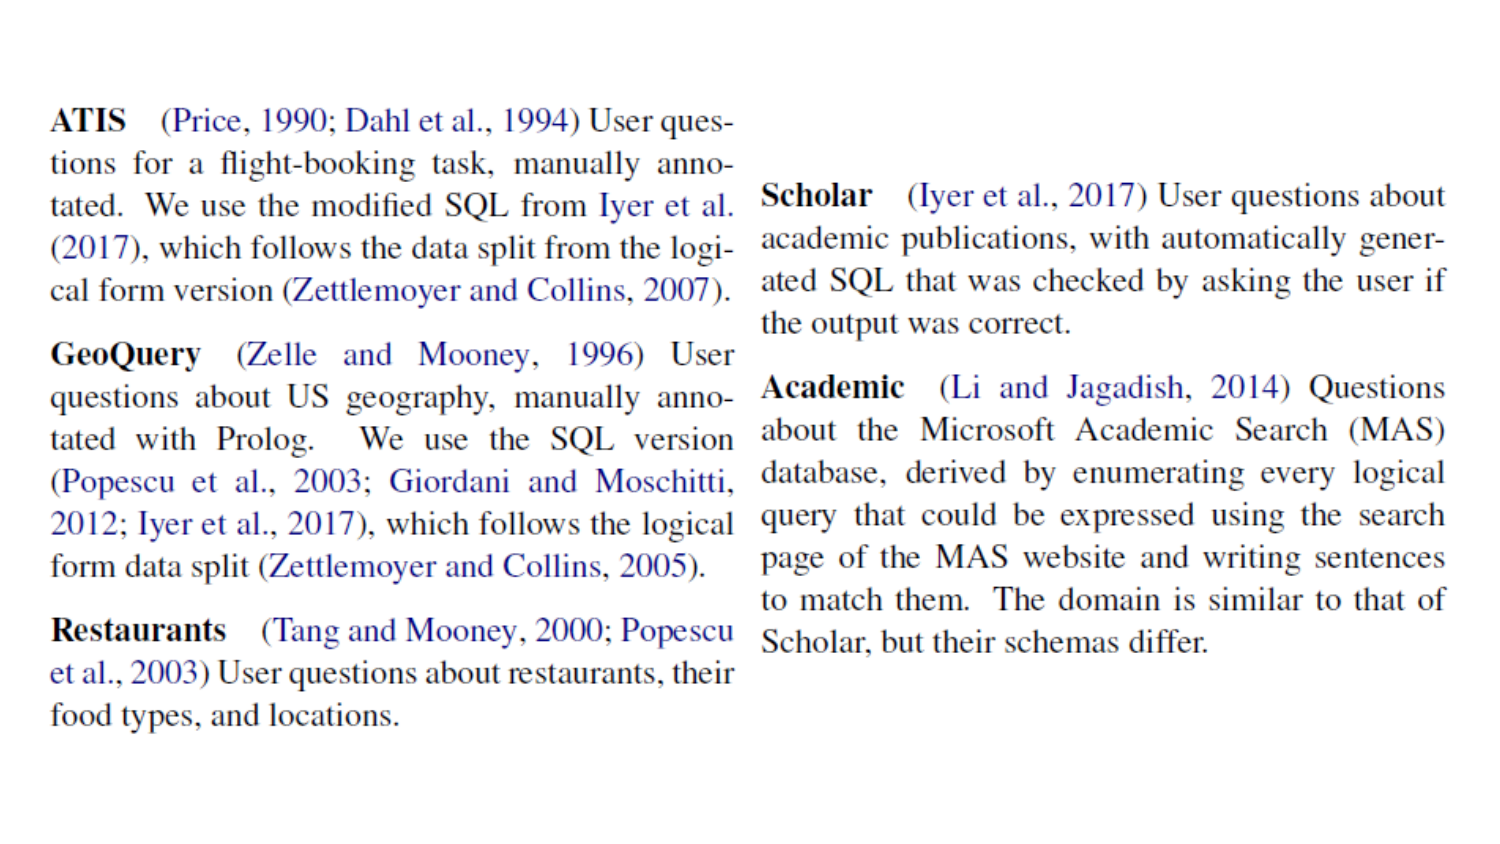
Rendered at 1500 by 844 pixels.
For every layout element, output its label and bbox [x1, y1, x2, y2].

picture [31, 91, 1457, 744]
